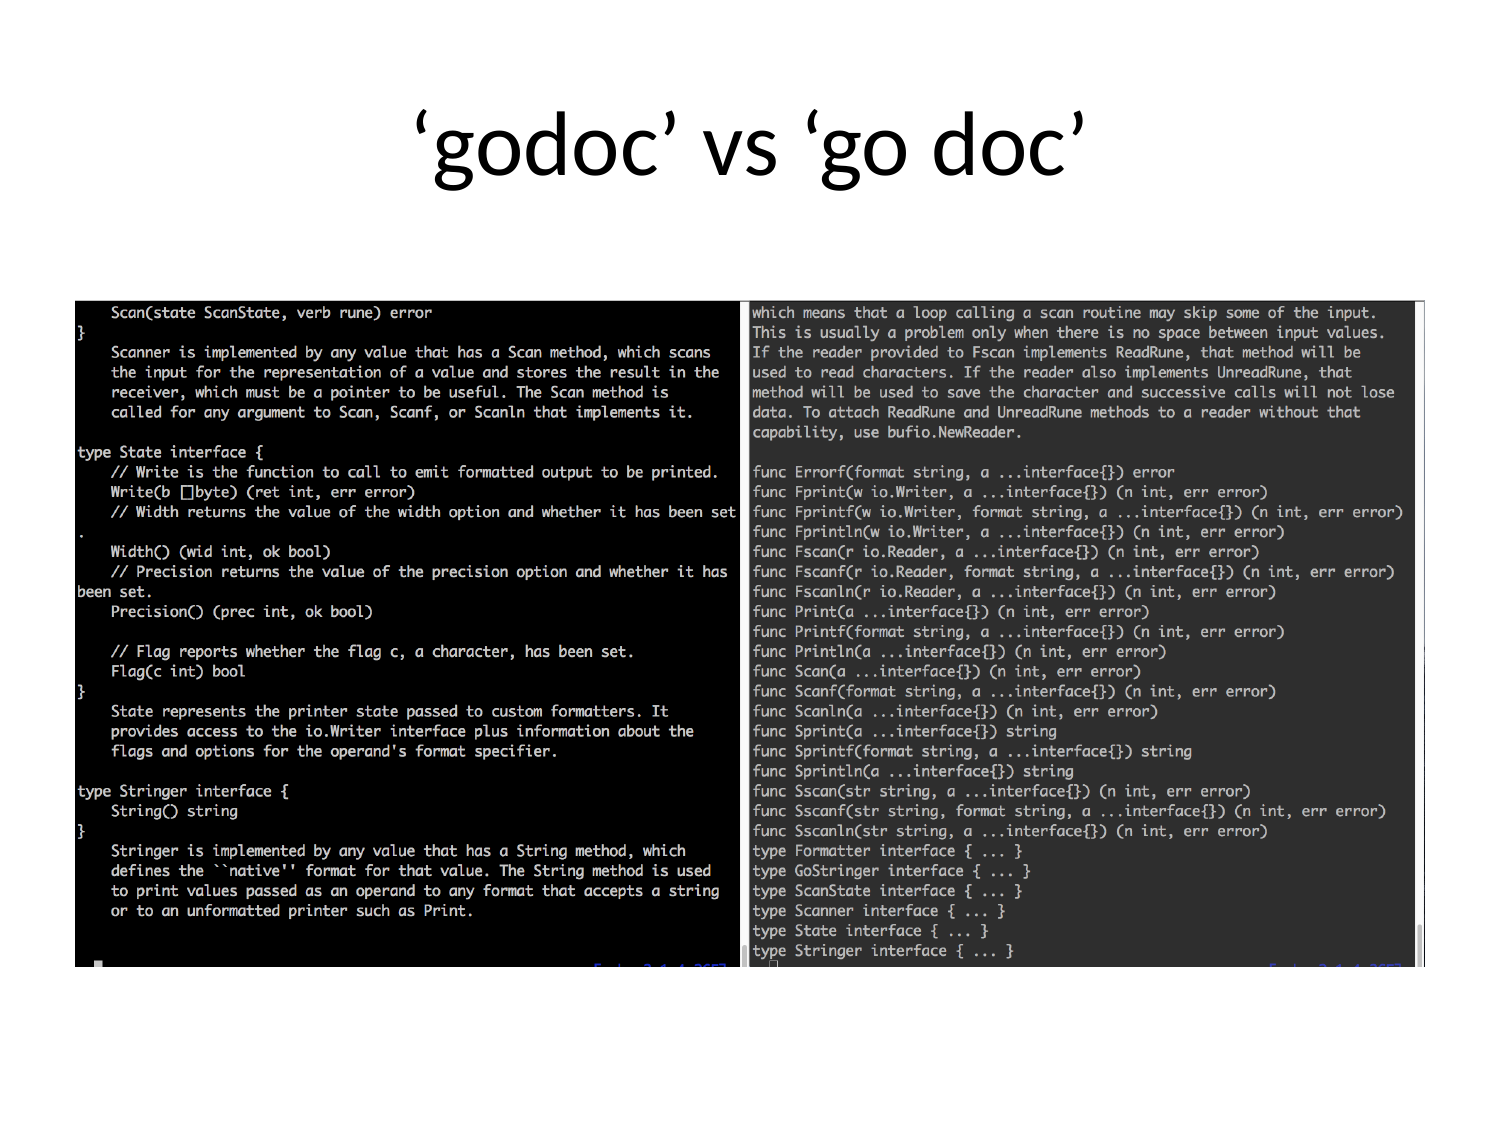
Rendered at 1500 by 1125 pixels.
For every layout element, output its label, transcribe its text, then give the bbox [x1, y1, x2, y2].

title ‘godoc’ vs ‘go doc’ [75, 45, 1425, 233]
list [74, 262, 1426, 1006]
